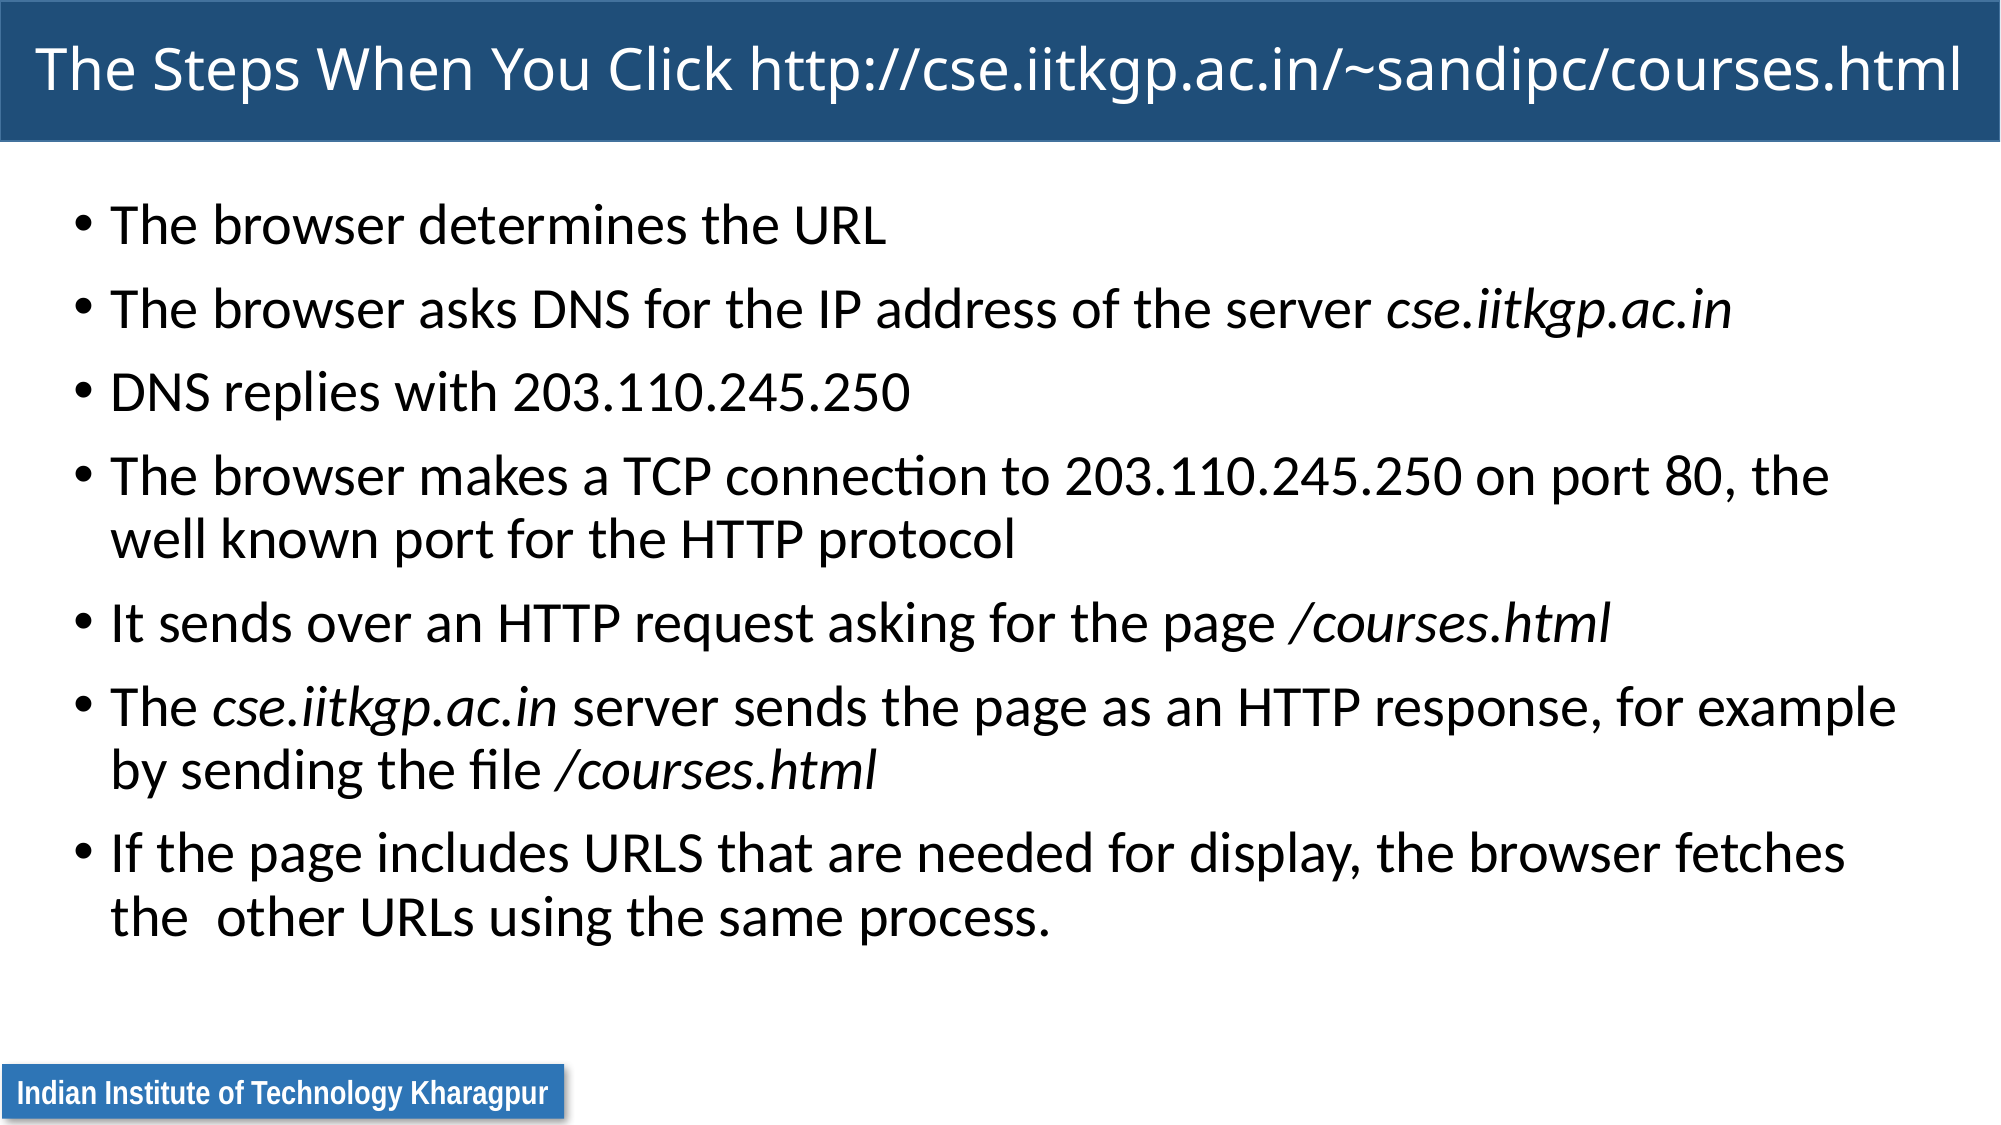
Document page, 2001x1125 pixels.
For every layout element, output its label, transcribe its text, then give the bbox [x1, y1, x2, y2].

title The Steps When You Click http://cse.iitkgp.ac.in/~sandipc/courses.html [0, 1, 2000, 141]
list The browser determines the URL The browser asks DNS for the IP address of the server cse.iitkgp.ac.in DNS replies with 203.110.245.250 The browser makes a TCP connection to 203.110.245.250 on port 80, the well known port for the HTTP protocol It sends over an HTTP request asking for the page /courses.html The cse.iitkgp.ac.in server sends the page as an HTTP response, for example by sending the file /courses.html If the page includes URLS that are needed for display, the browser fetches the other URLs using the same process. [58, 186, 1954, 1065]
